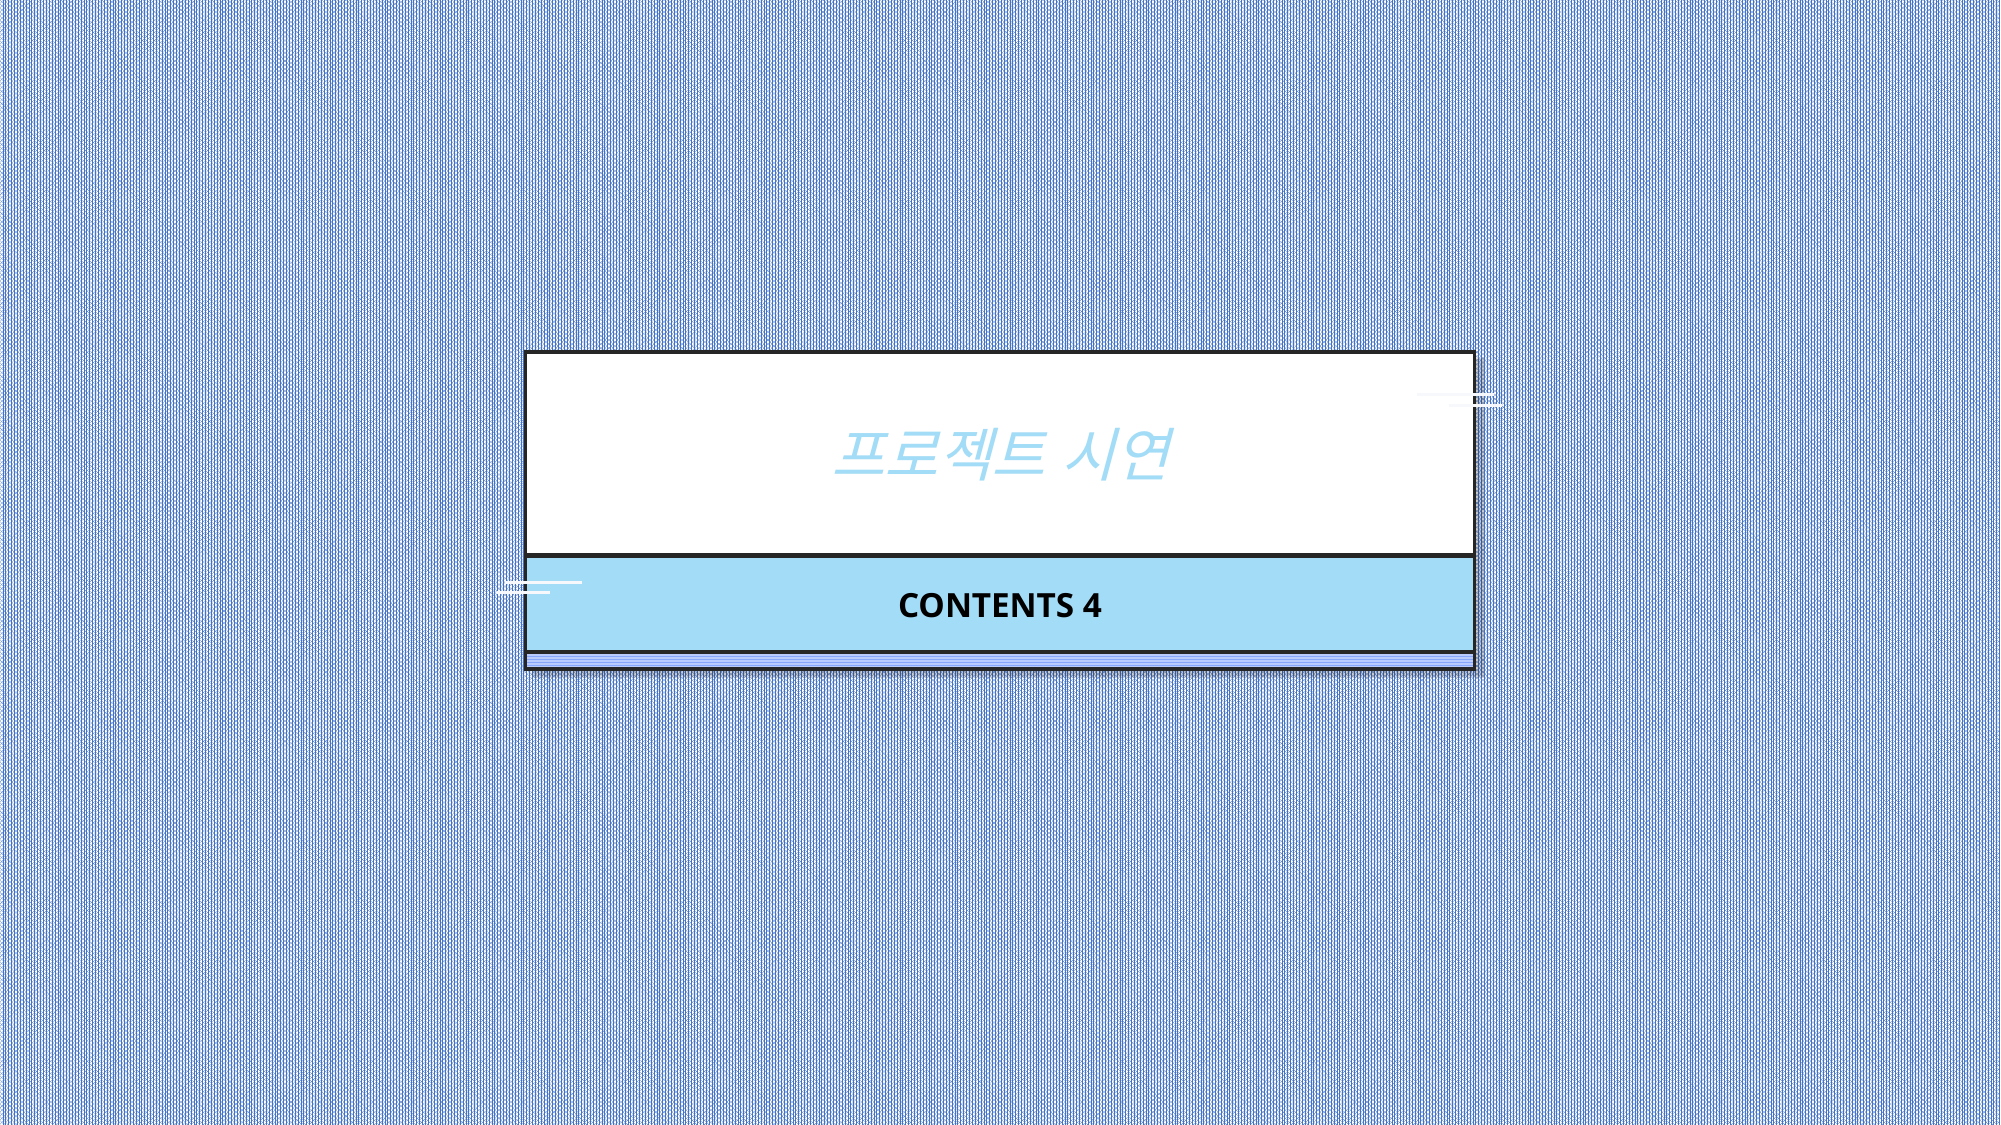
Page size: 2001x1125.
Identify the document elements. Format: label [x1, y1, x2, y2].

text_box [525, 351, 1475, 669]
